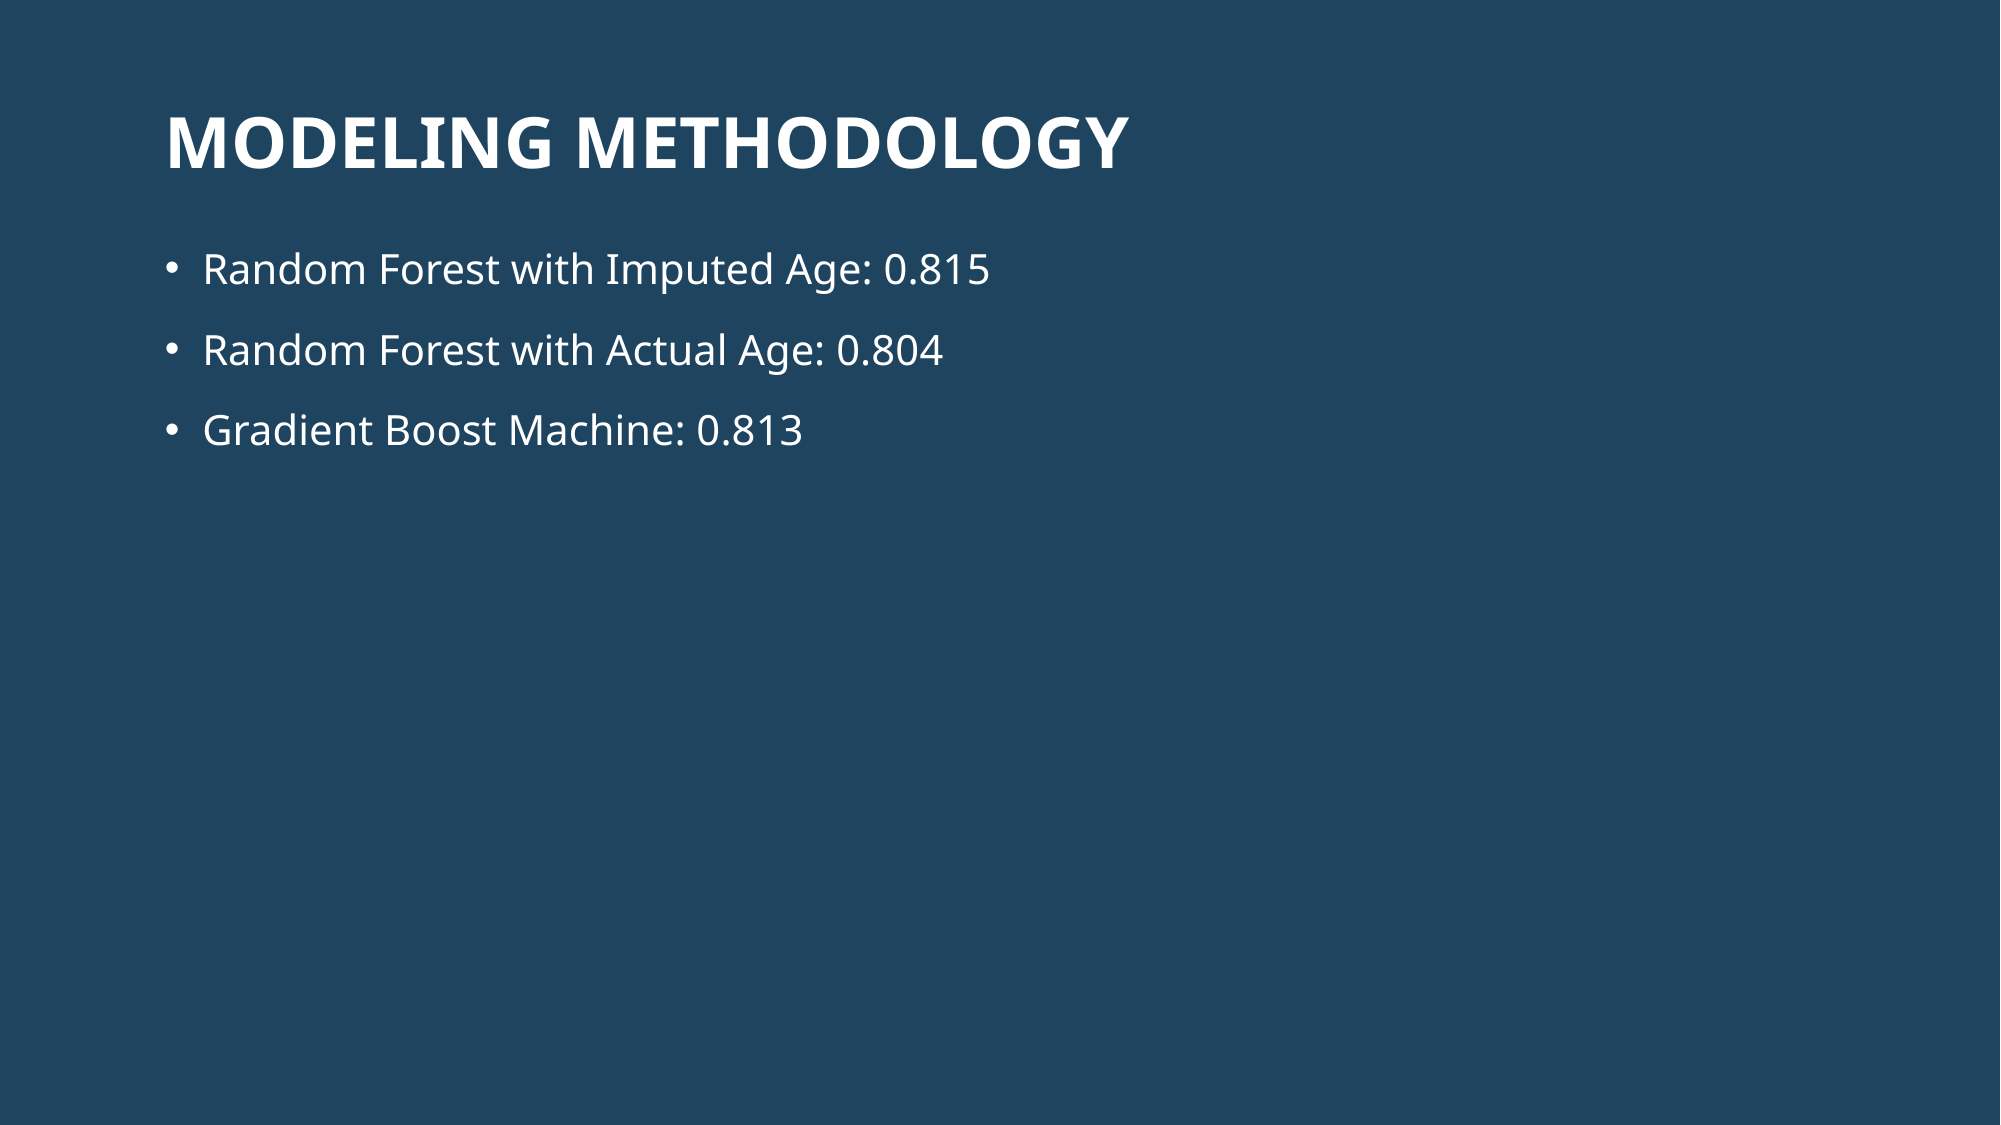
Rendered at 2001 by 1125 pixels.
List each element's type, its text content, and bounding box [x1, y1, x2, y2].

list Random Forest with Imputed Age: 0.815 Random Forest with Actual Age: 0.804 Gradient Boost Machine: 0.813 [149, 224, 1849, 832]
title Modeling methodology [149, 99, 1849, 204]
